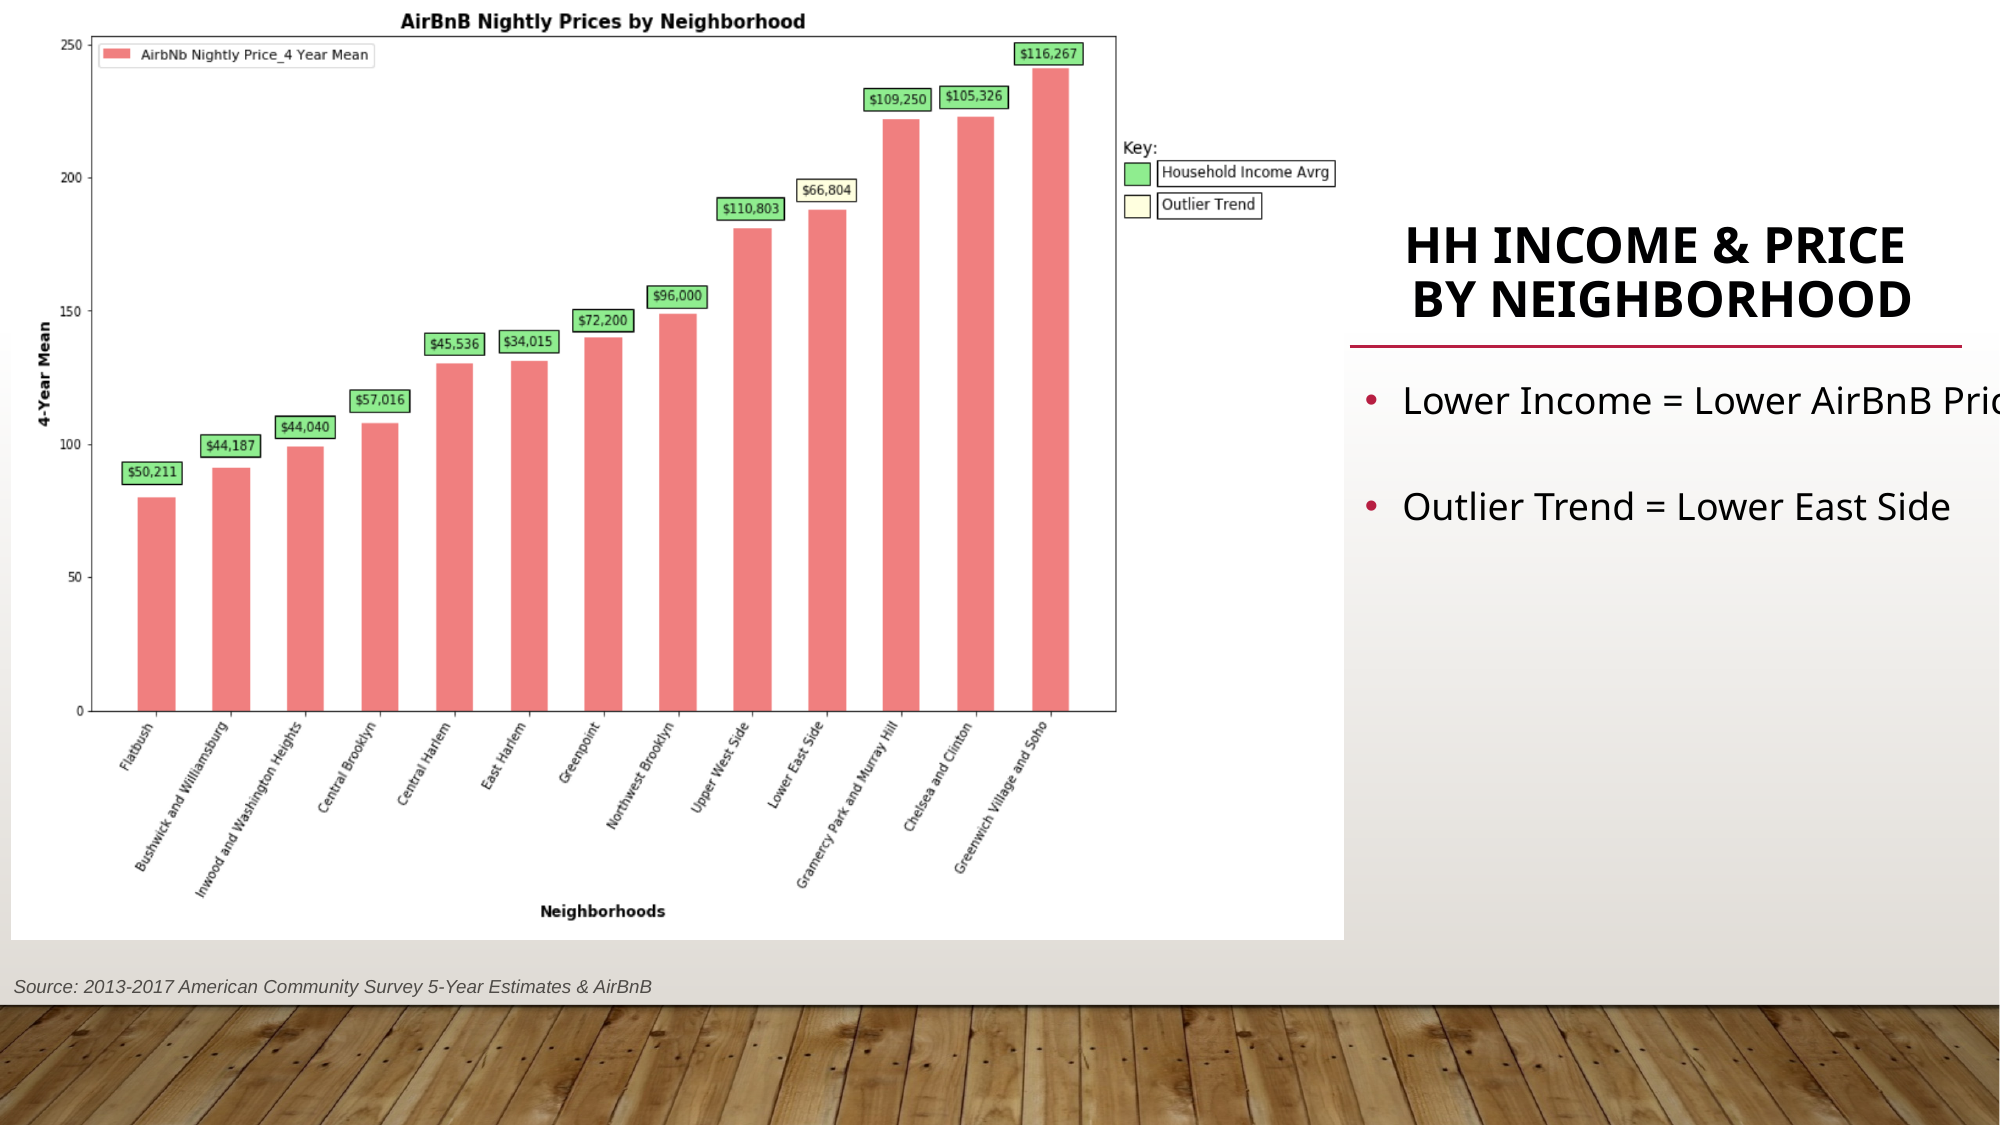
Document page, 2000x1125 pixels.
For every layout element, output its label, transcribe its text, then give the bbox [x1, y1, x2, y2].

picture [0, 1005, 2000, 1125]
picture [11, 0, 1344, 941]
title hh Income & Price by neighborhood [1374, 212, 1950, 299]
text_box Lower Income = Lower AirBnB Prices Outlier Trend = Lower East Side [1344, 299, 2000, 866]
text_box Source: 2013-2017 American Community Survey 5-Year Estimates & AirBnB [0, 967, 999, 1005]
